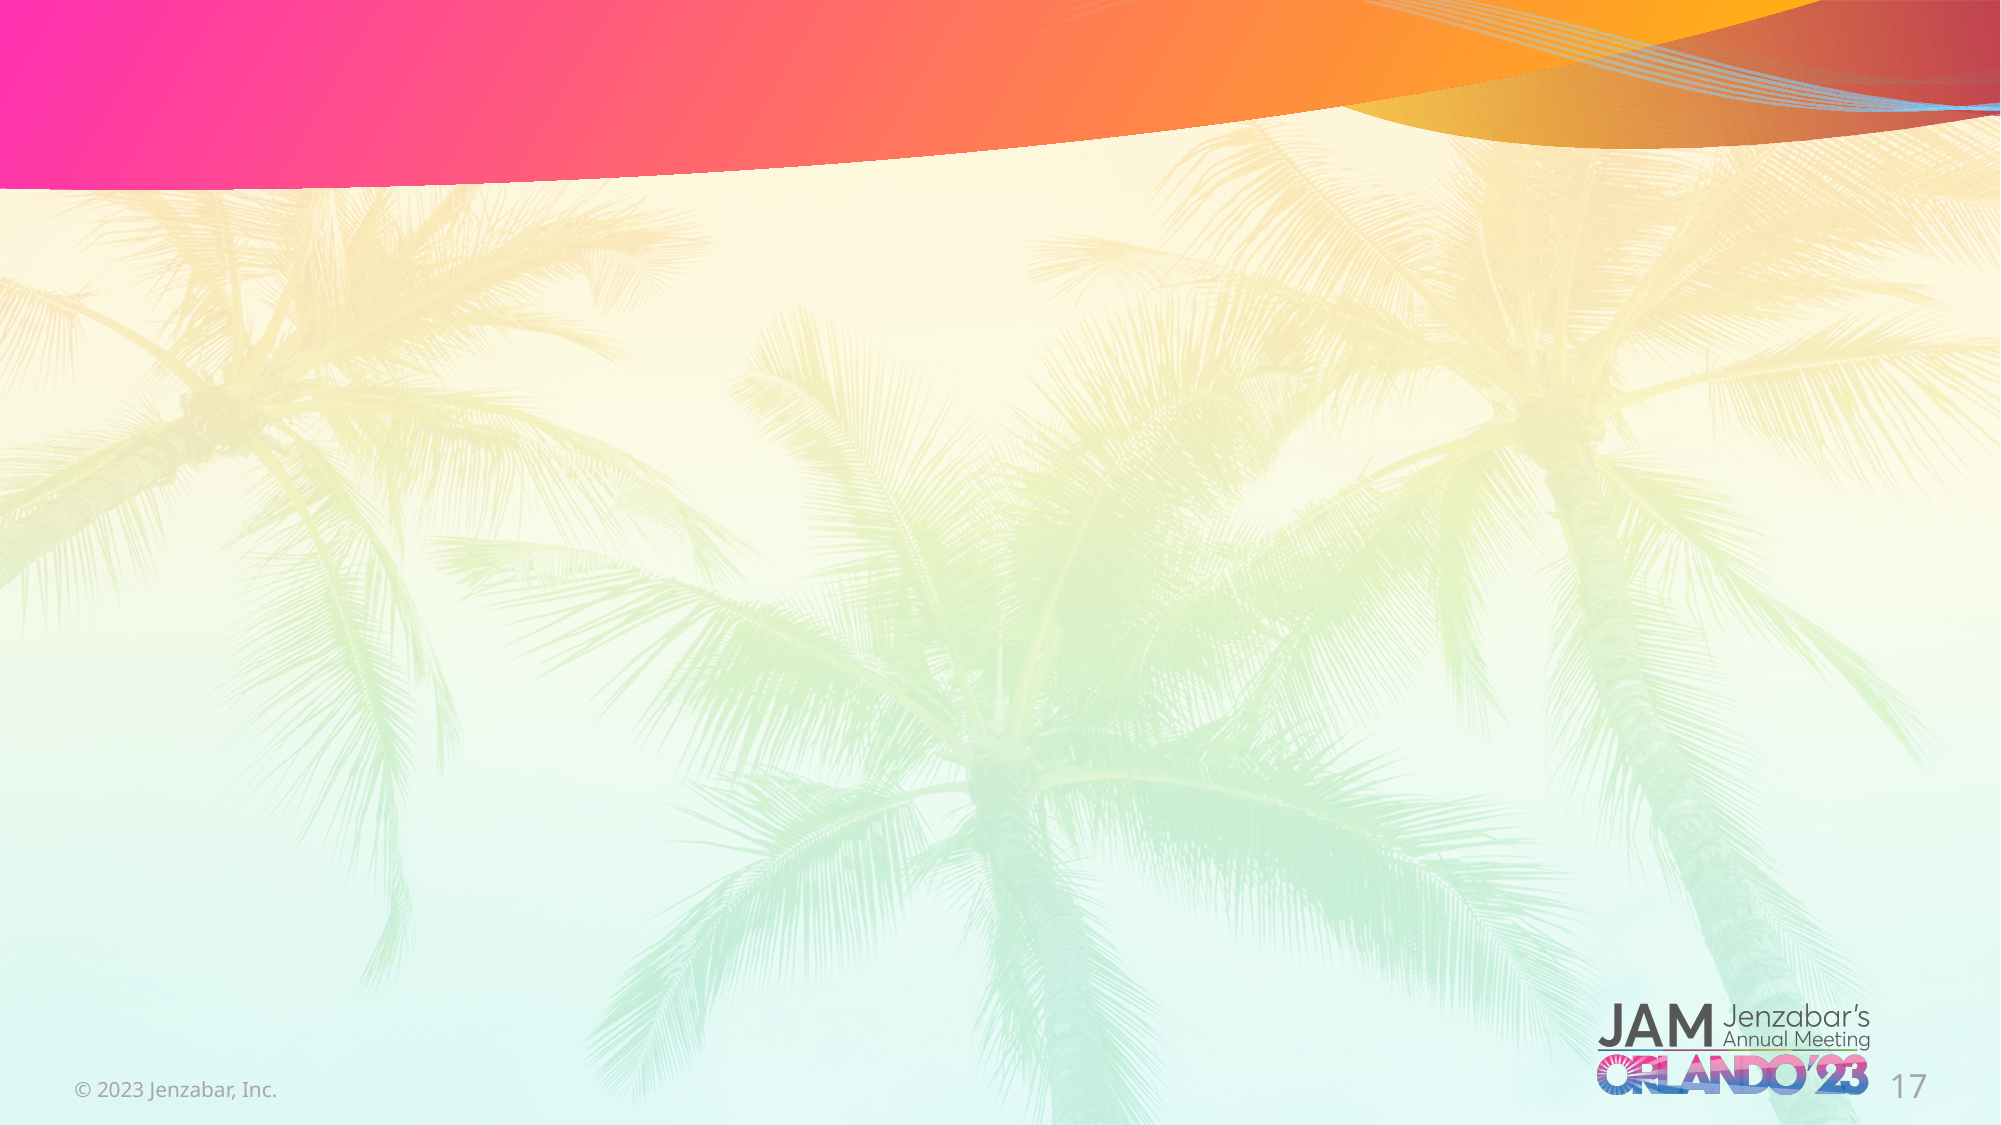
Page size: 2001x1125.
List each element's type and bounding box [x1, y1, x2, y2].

picture [1589, 997, 1875, 1101]
